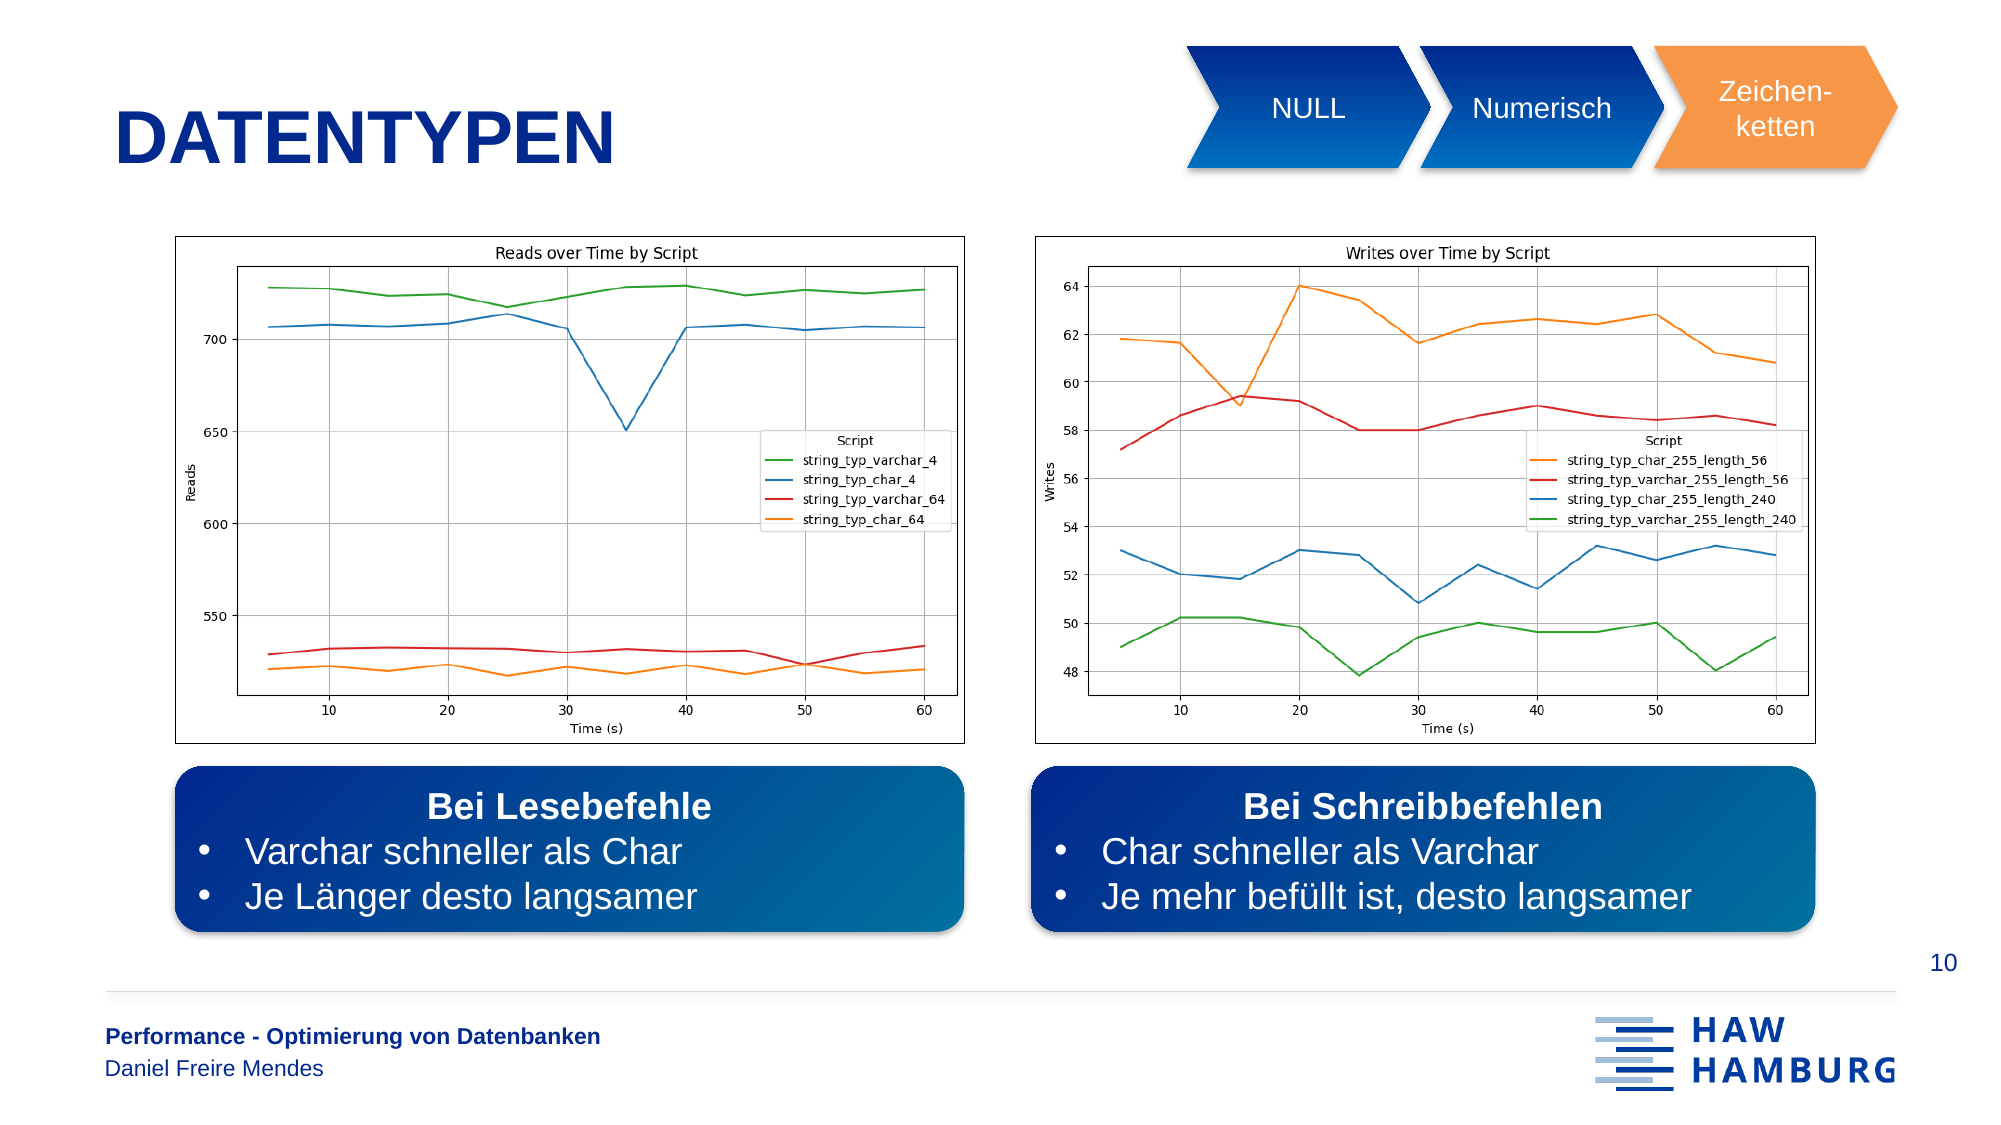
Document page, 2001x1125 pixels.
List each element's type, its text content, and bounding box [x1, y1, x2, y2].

title Datentypen [99, 60, 1899, 218]
text_box Numerisch [1419, 45, 1666, 170]
picture [174, 236, 965, 744]
text_box Bei Schreibbefehlen Char schneller als Varchar Je mehr befüllt ist, desto langsamer [1030, 765, 1817, 933]
text_box Zeichen- ketten [1653, 45, 1899, 170]
text_box Bei Lesebefehle Varchar schneller als Char Je Länger desto langsamer [174, 765, 965, 933]
text_box NULL [1186, 45, 1432, 170]
slide_number 10 [1506, 931, 1973, 992]
picture [1035, 236, 1816, 744]
